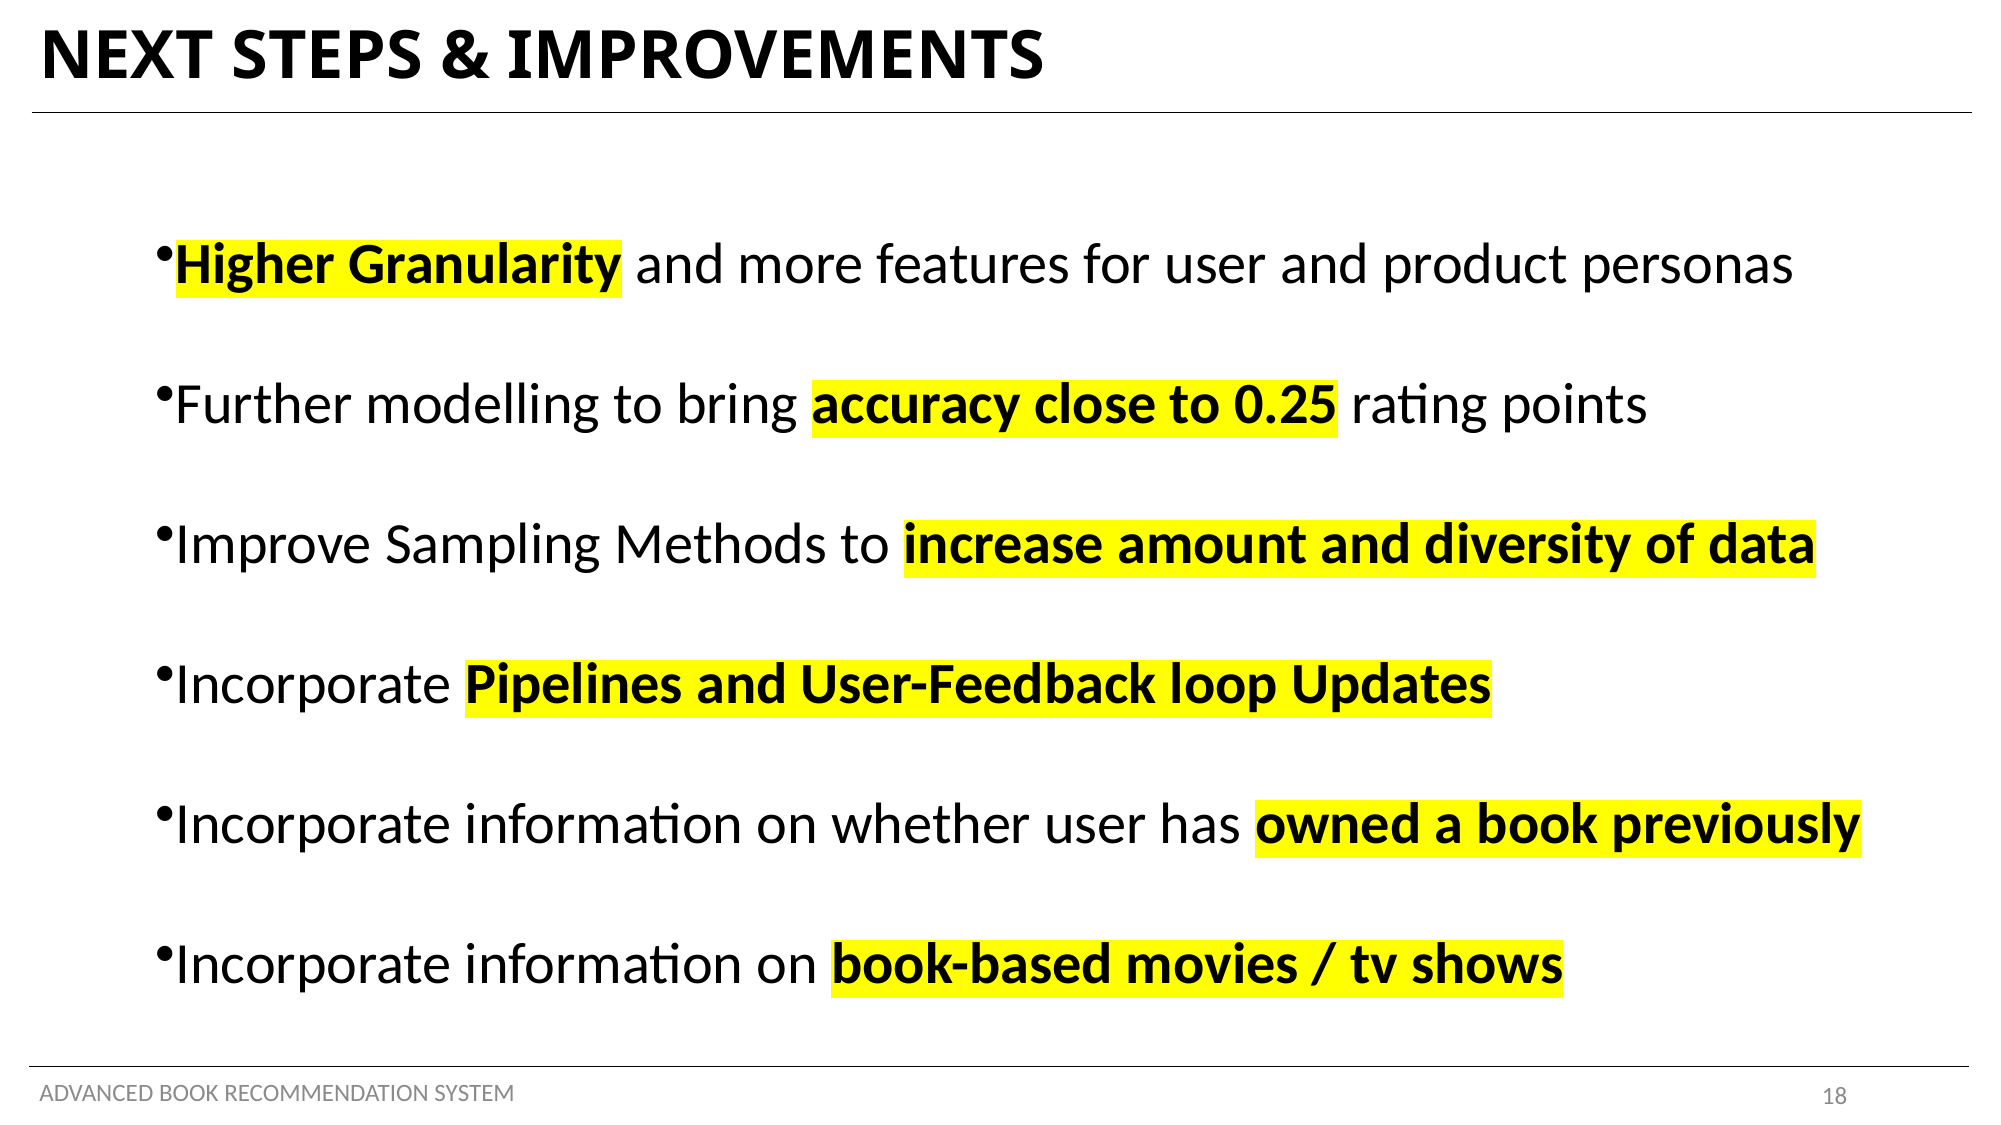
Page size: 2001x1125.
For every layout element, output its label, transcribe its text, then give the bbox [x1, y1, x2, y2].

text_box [28, 112, 1973, 1067]
footer ADVANCED BOOK RECOMMENDATION SYSTEM [24, 1061, 700, 1122]
title NEXT STEPS & IMPROVEMENTS [24, 12, 1494, 102]
slide_number 18 [1412, 1067, 1863, 1125]
